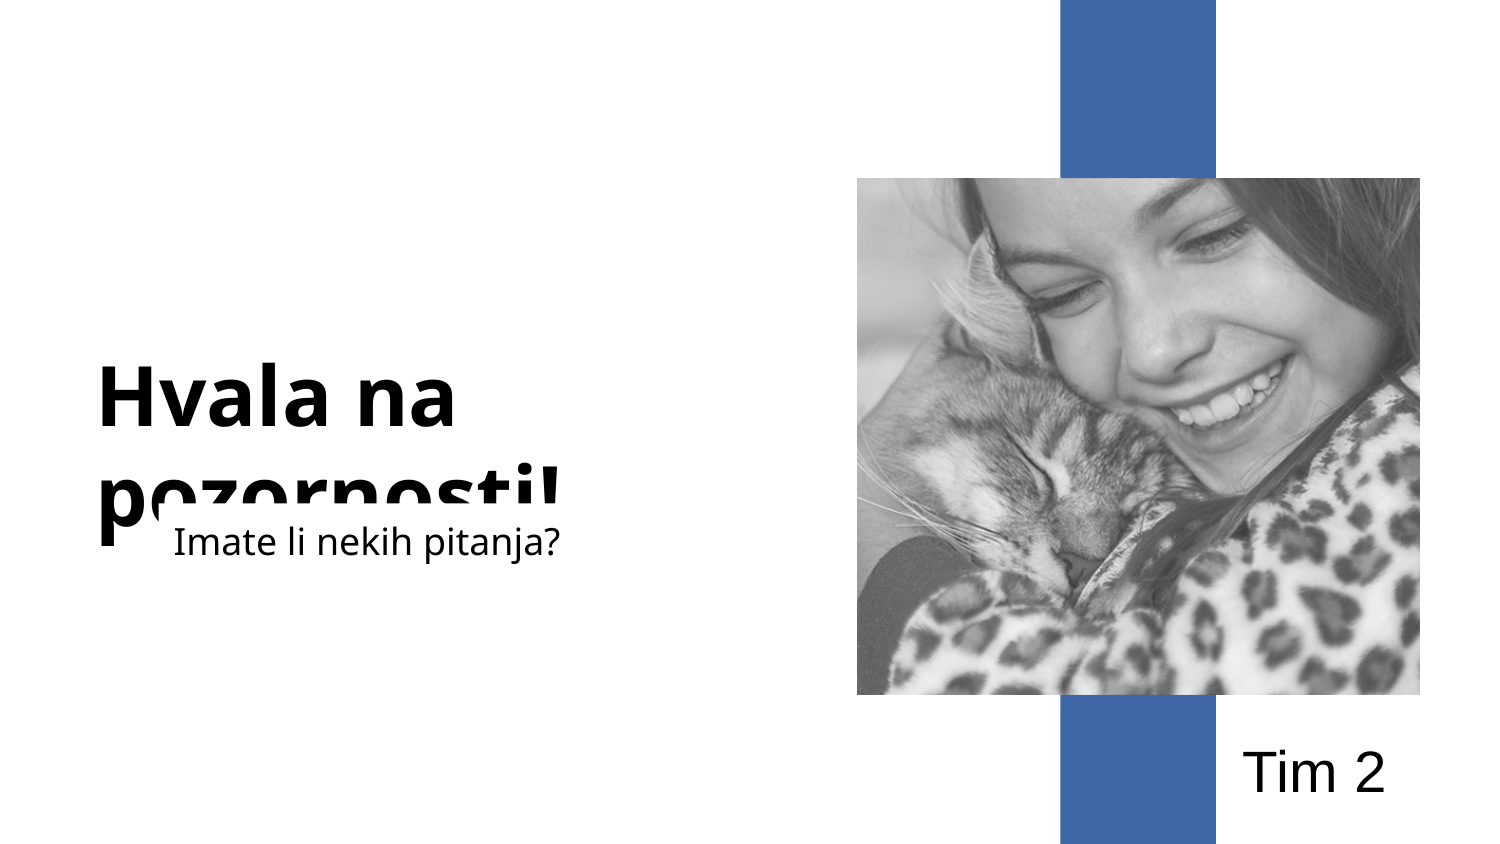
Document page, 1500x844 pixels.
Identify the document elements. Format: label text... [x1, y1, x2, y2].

picture [856, 178, 1420, 695]
title Hvala na pozornosti! [80, 268, 817, 617]
text_box Tim 2 [1228, 727, 1500, 812]
subtitle Imate li nekih pitanja? [158, 503, 789, 728]
